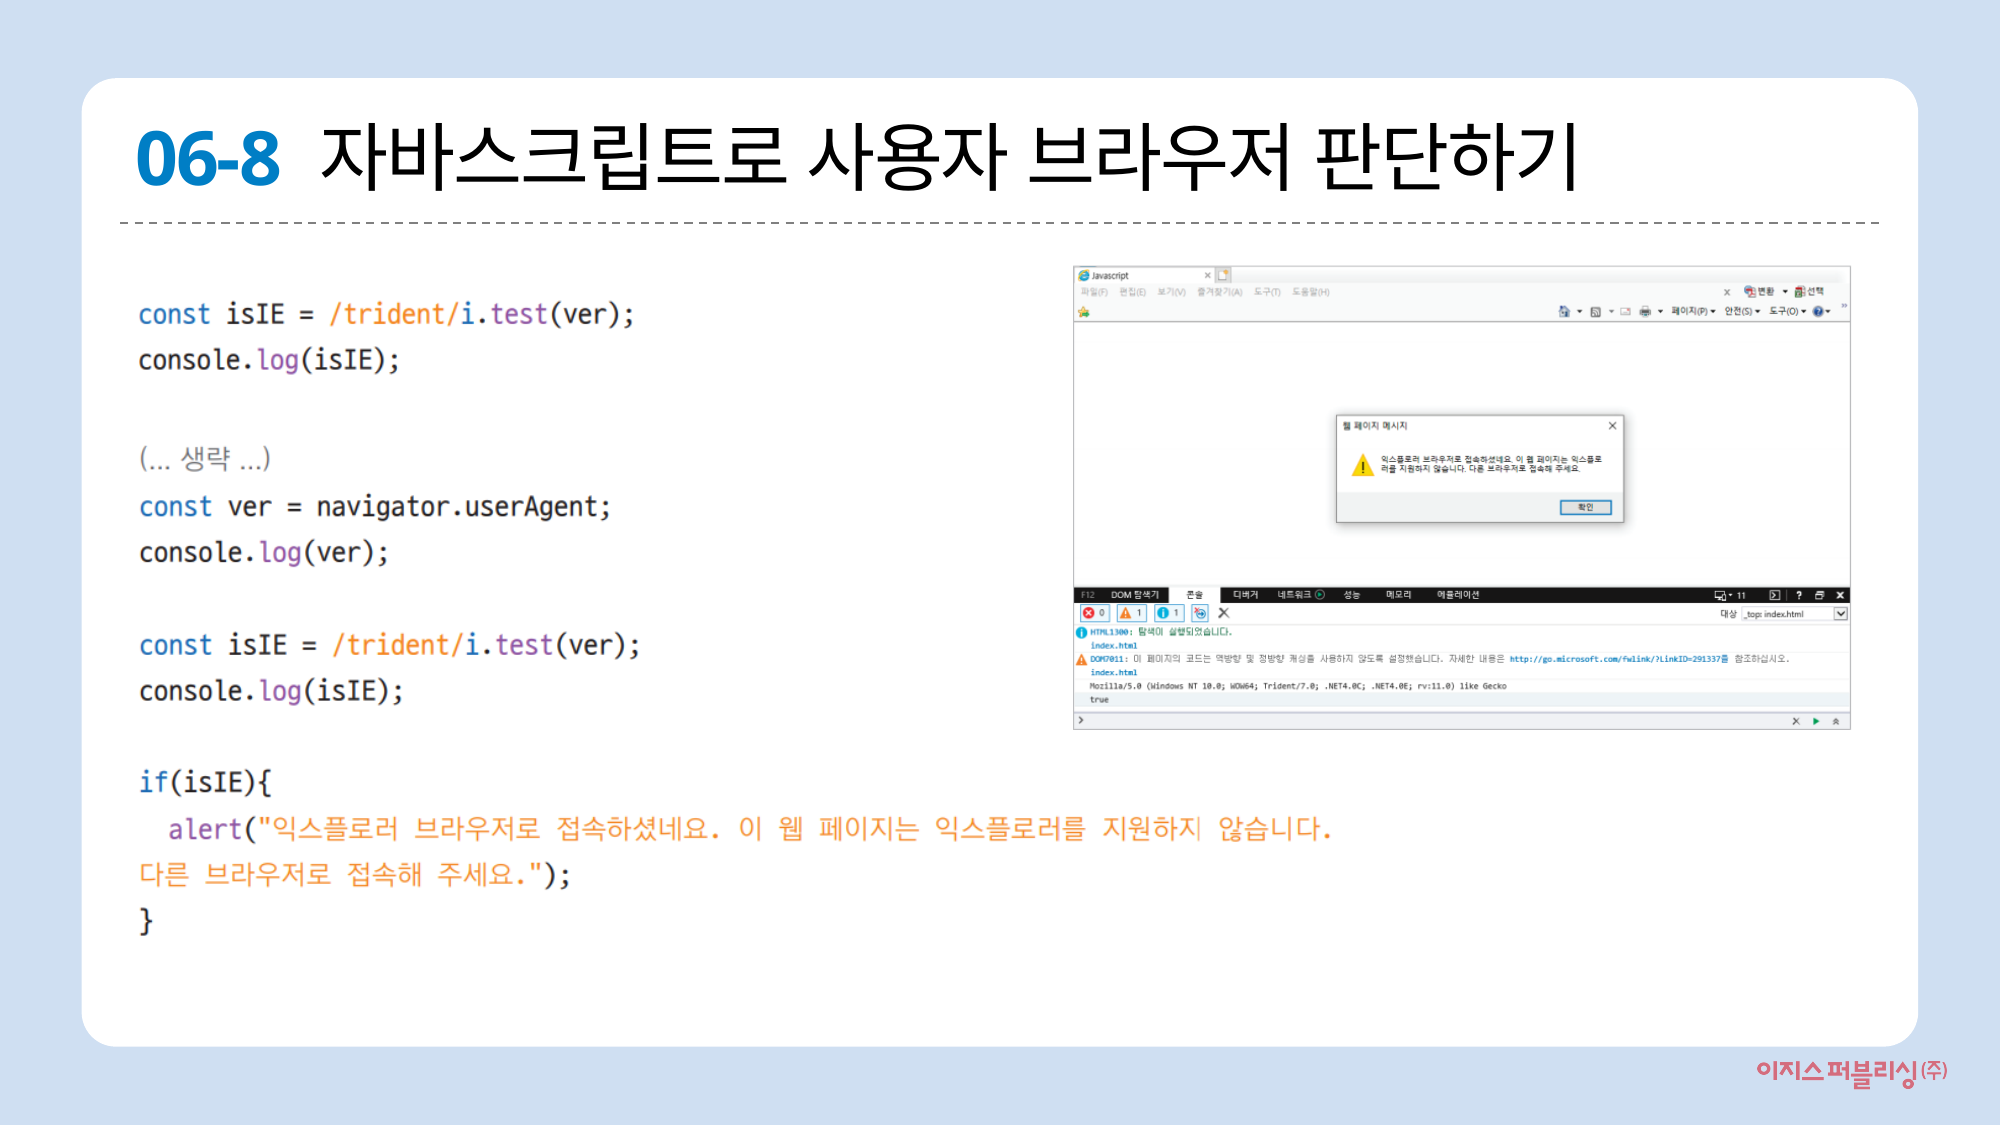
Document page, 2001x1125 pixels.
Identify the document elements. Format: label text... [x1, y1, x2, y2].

title 06-8 자바스크립트로 사용자 브라우저 판단하기 [120, 109, 1880, 209]
picture [126, 292, 645, 387]
picture [120, 261, 1859, 947]
